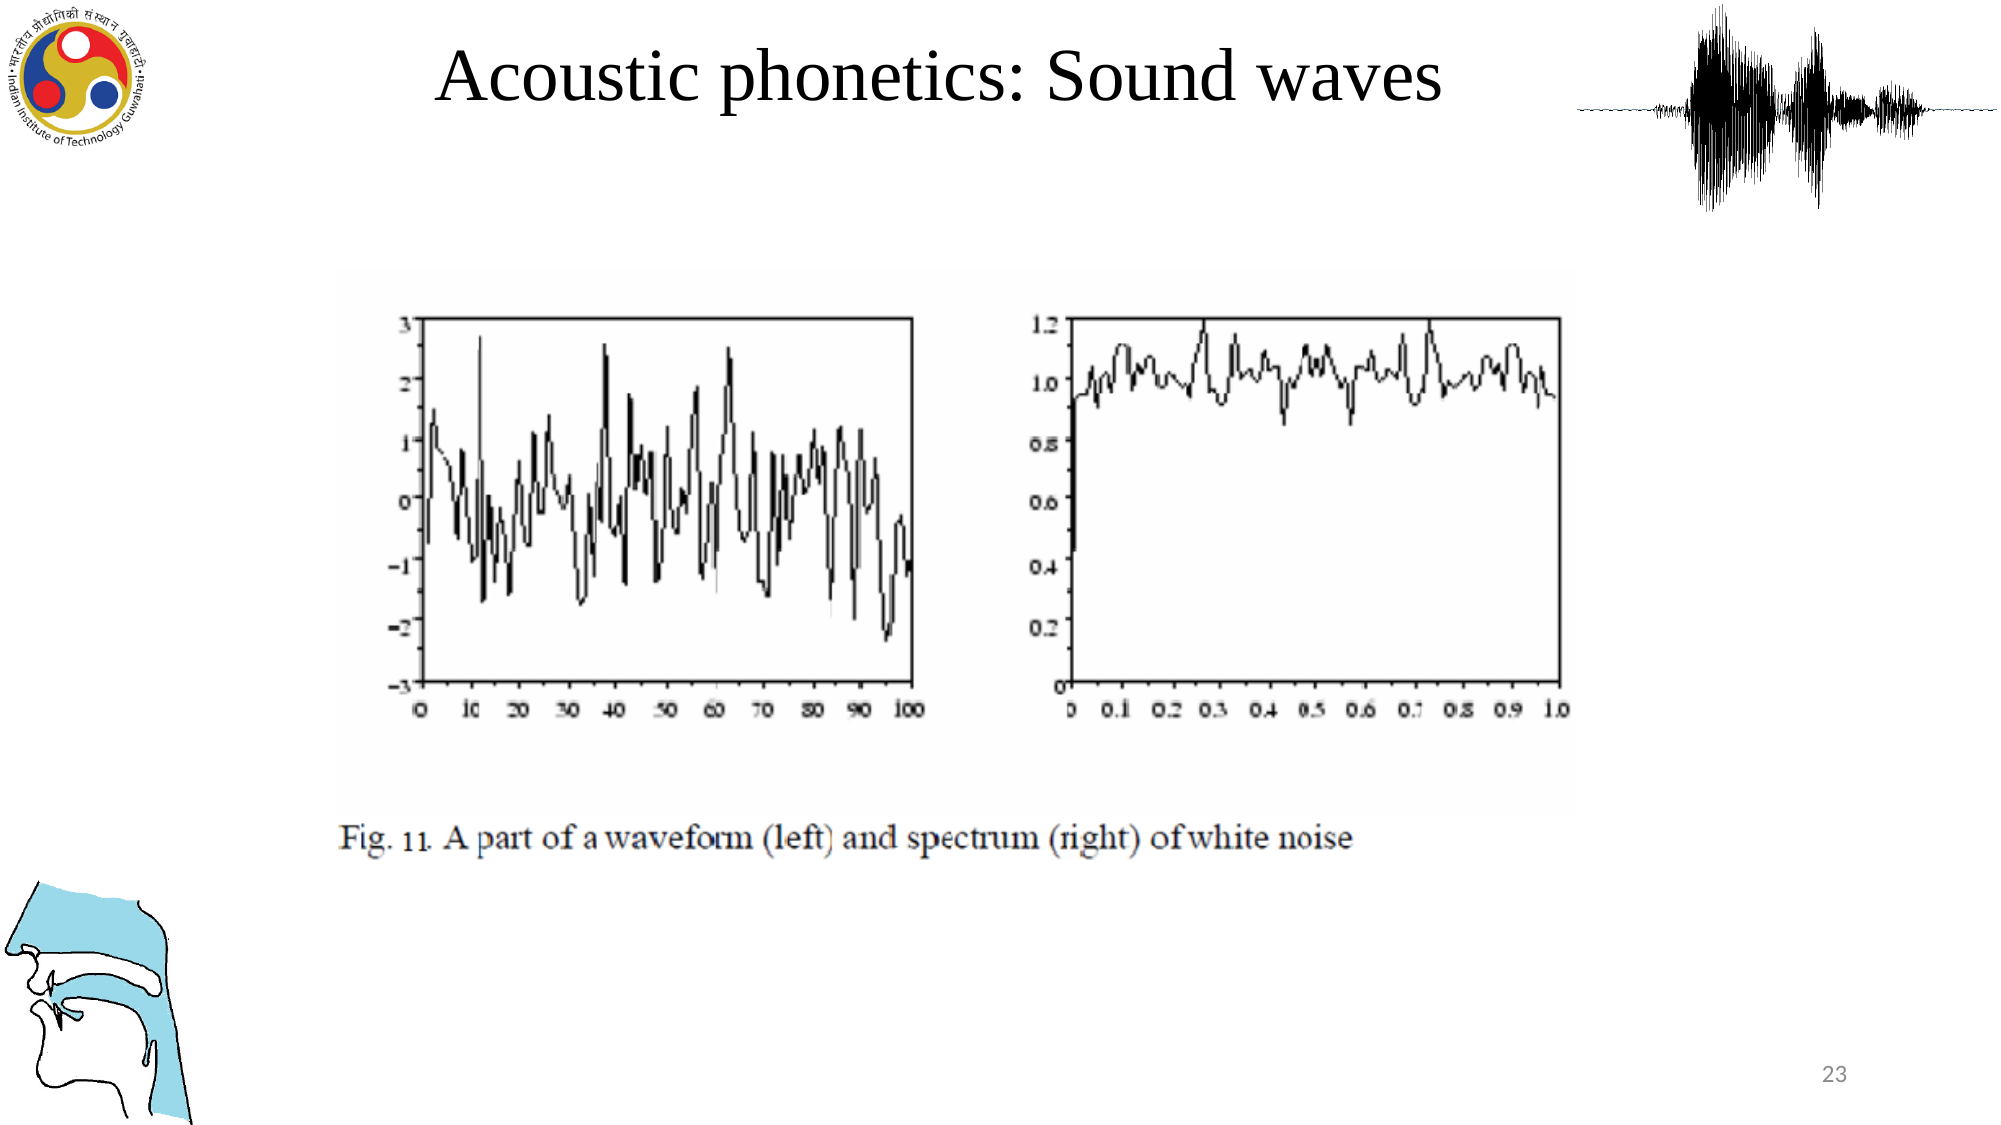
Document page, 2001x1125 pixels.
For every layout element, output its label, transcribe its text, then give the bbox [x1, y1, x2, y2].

picture [3, 4, 147, 150]
slide_number 23 [1412, 1042, 1863, 1103]
picture [1577, 4, 1997, 212]
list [334, 268, 1577, 872]
picture [0, 876, 193, 1125]
text_box Acoustic phonetics: Sound waves [419, 17, 1477, 123]
